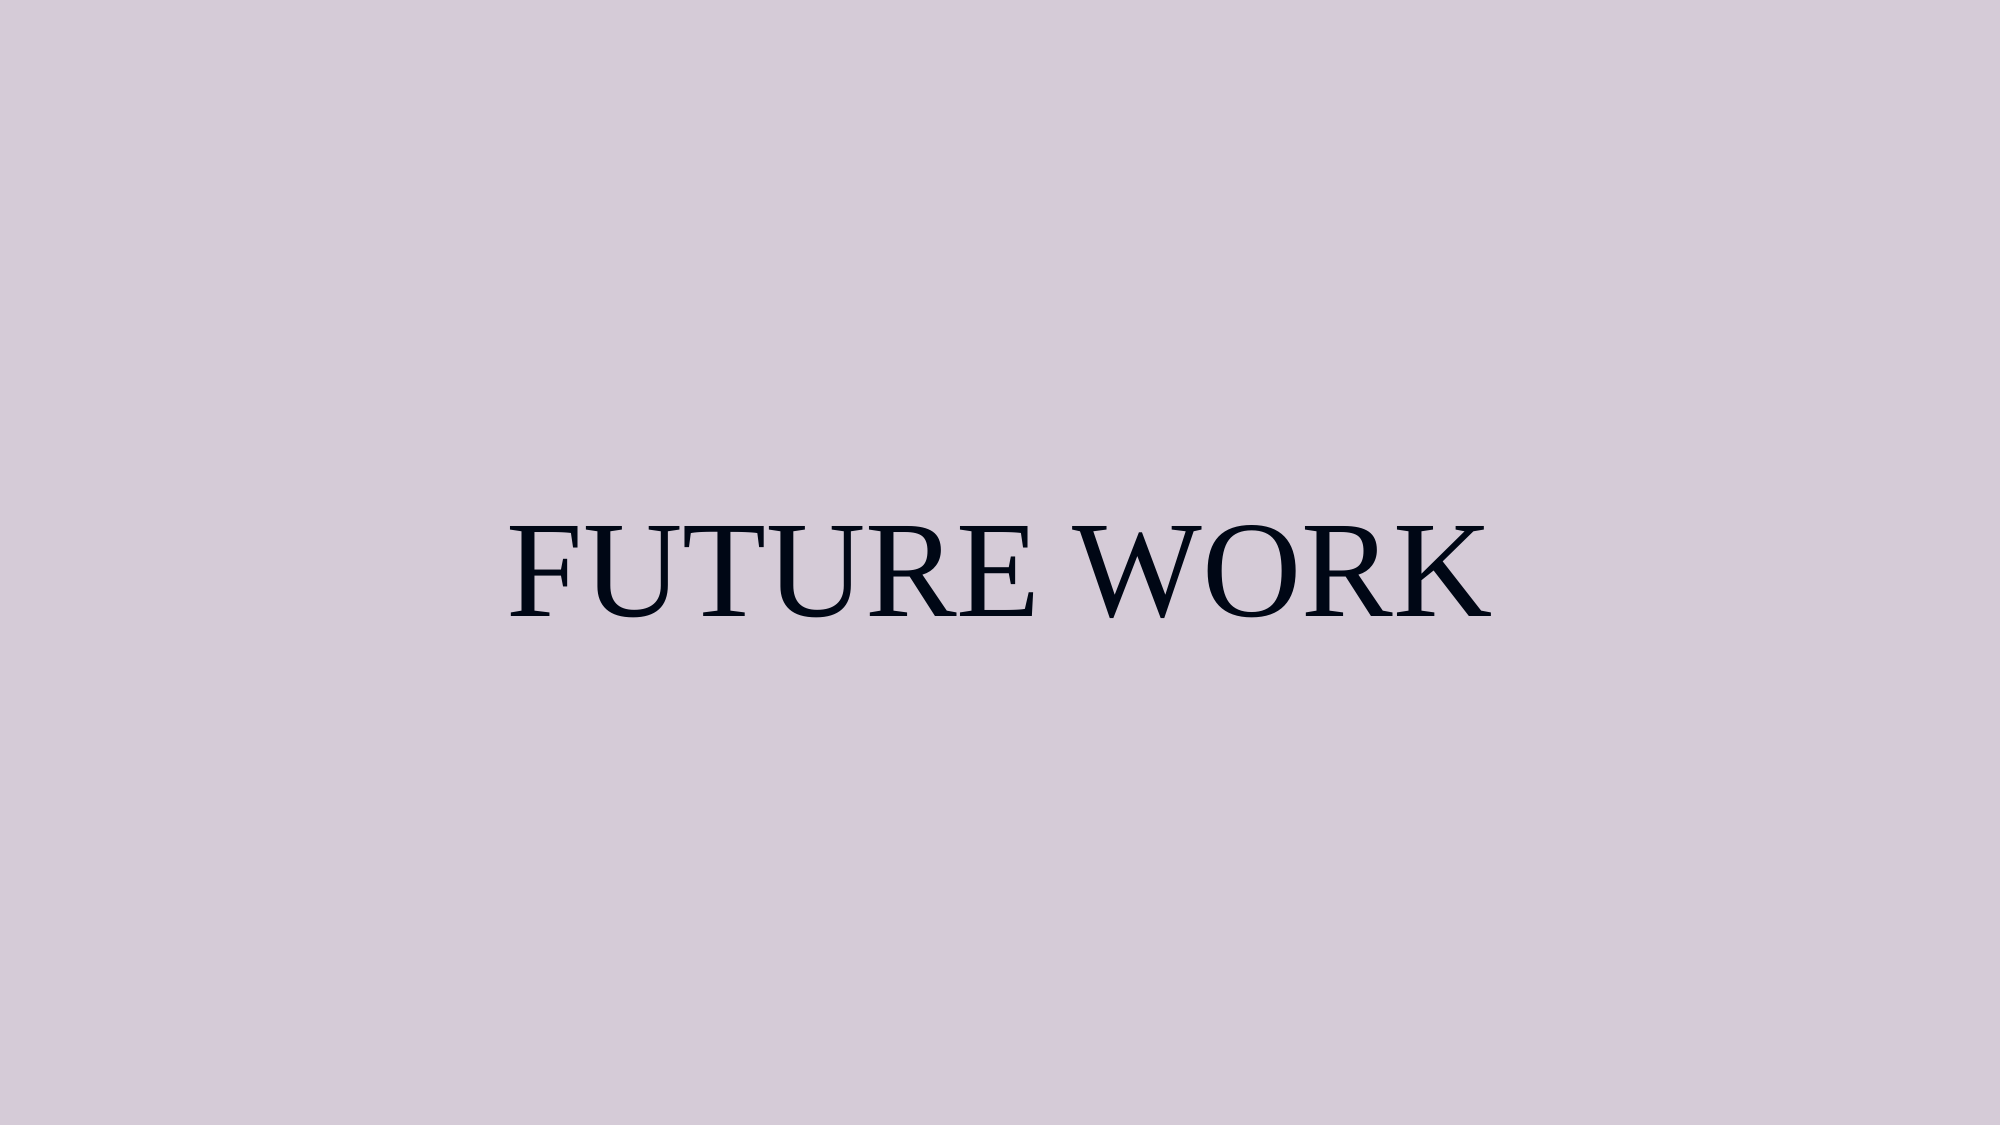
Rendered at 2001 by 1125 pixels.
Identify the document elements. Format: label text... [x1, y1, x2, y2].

text_box FUTURE WORK [0, 471, 2000, 652]
